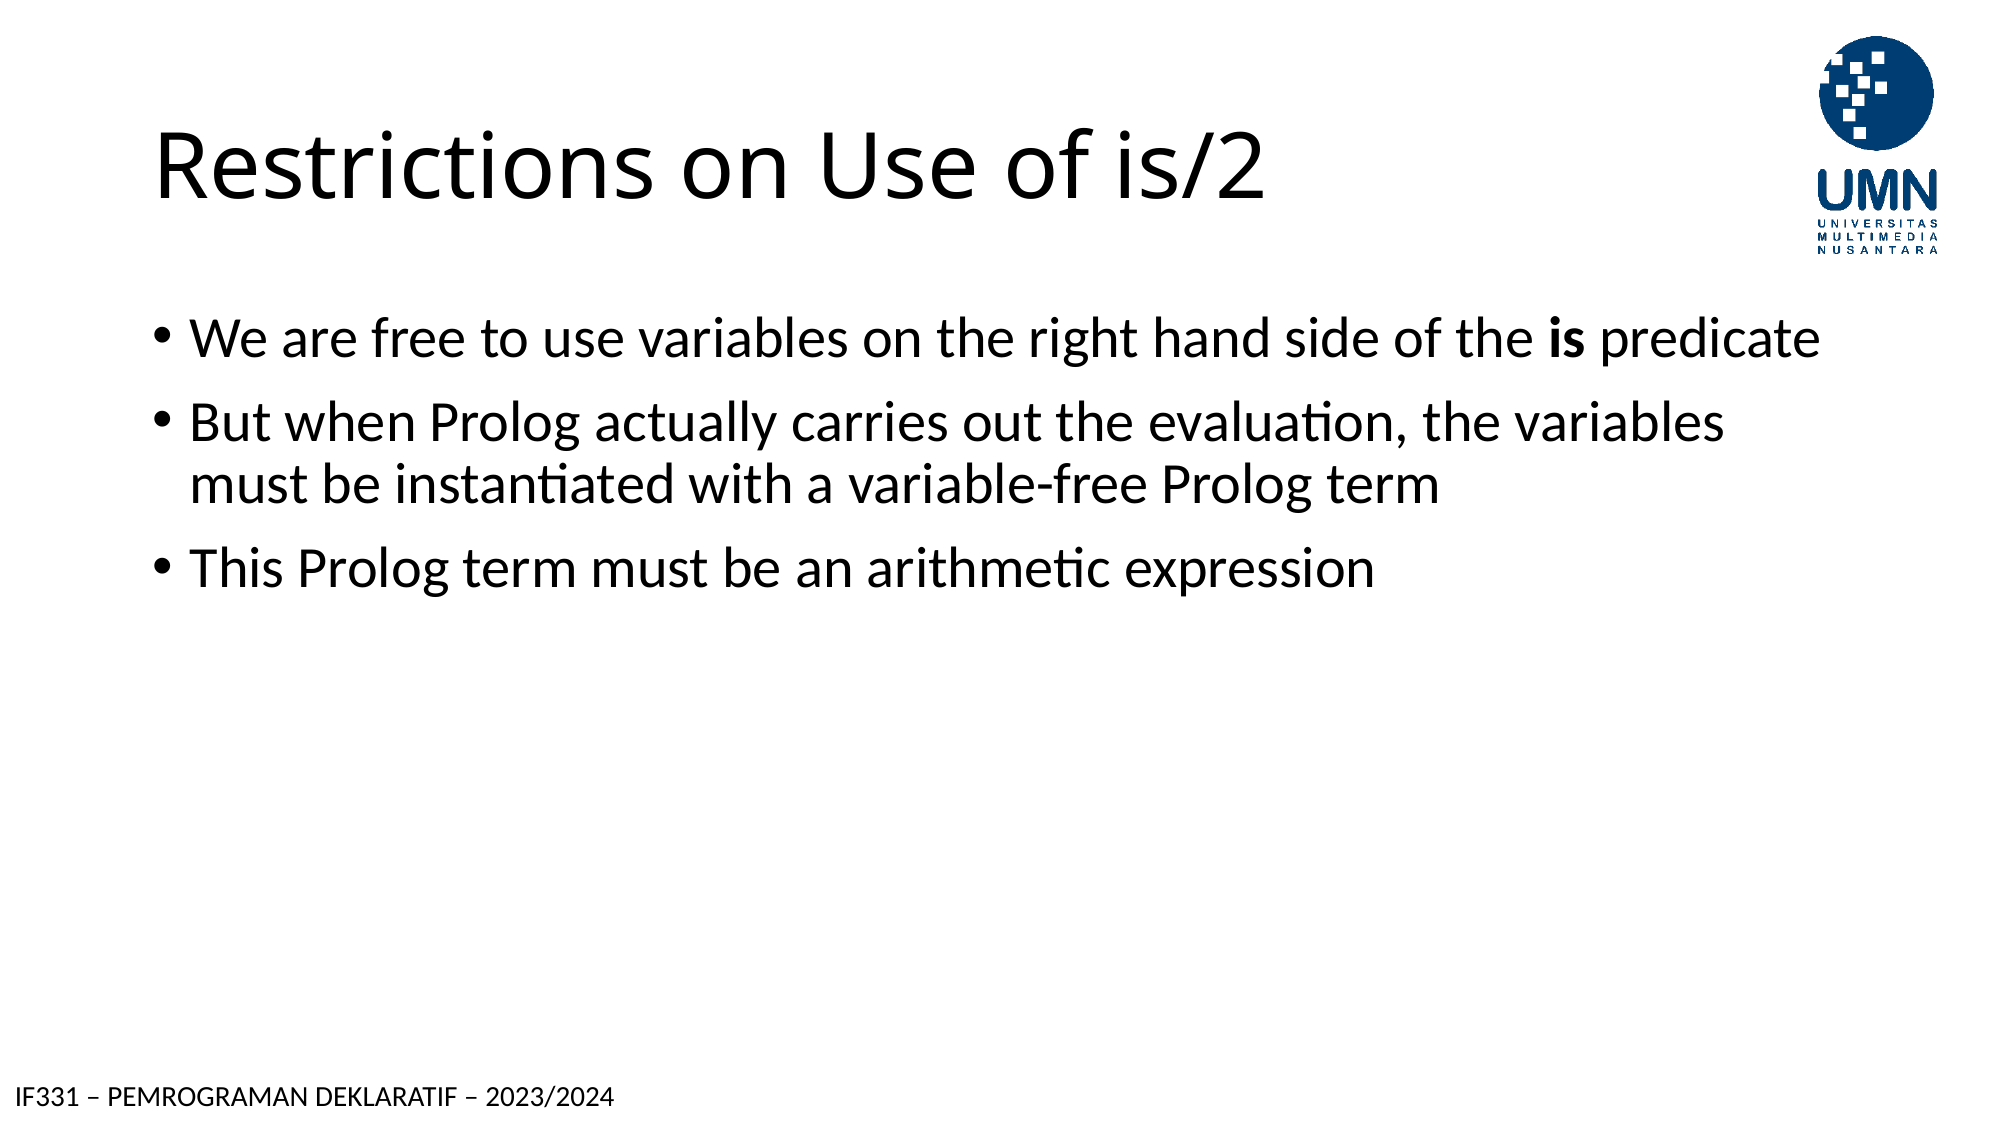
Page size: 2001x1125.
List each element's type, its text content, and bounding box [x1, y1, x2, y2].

picture [1818, 36, 1937, 254]
list We are free to use variables on the right hand side of the is predicate But when Prolog actually carries out the evaluation, the variables must be instantiated with a variable-free Prolog term This Prolog term must be an arithmetic expression [137, 299, 1863, 1014]
text_box IF331 – PEMROGRAMAN DEKLARATIF – 2023/2024 [0, 1069, 2000, 1120]
title Restrictions on Use of is/2 [137, 59, 1863, 278]
